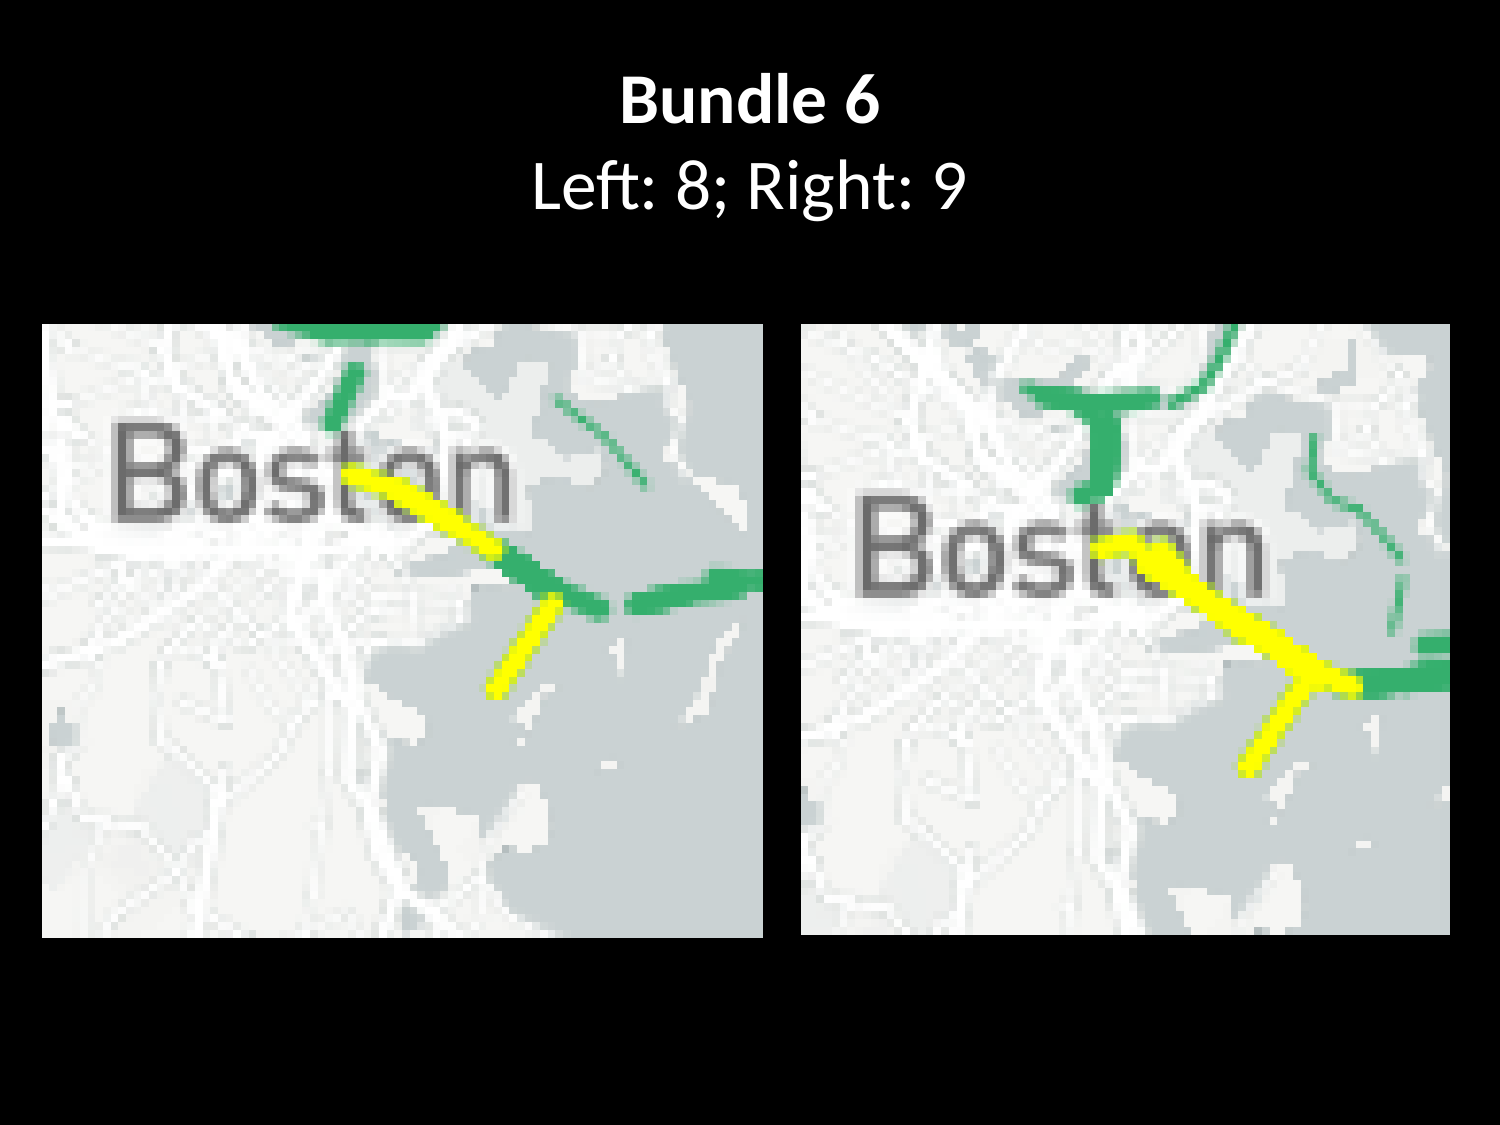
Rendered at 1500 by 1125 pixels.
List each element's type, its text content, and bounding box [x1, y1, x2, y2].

picture [801, 324, 1451, 935]
picture [42, 324, 763, 938]
text_box Bundle 6 Left: 8; Right: 9 [74, 45, 1425, 233]
